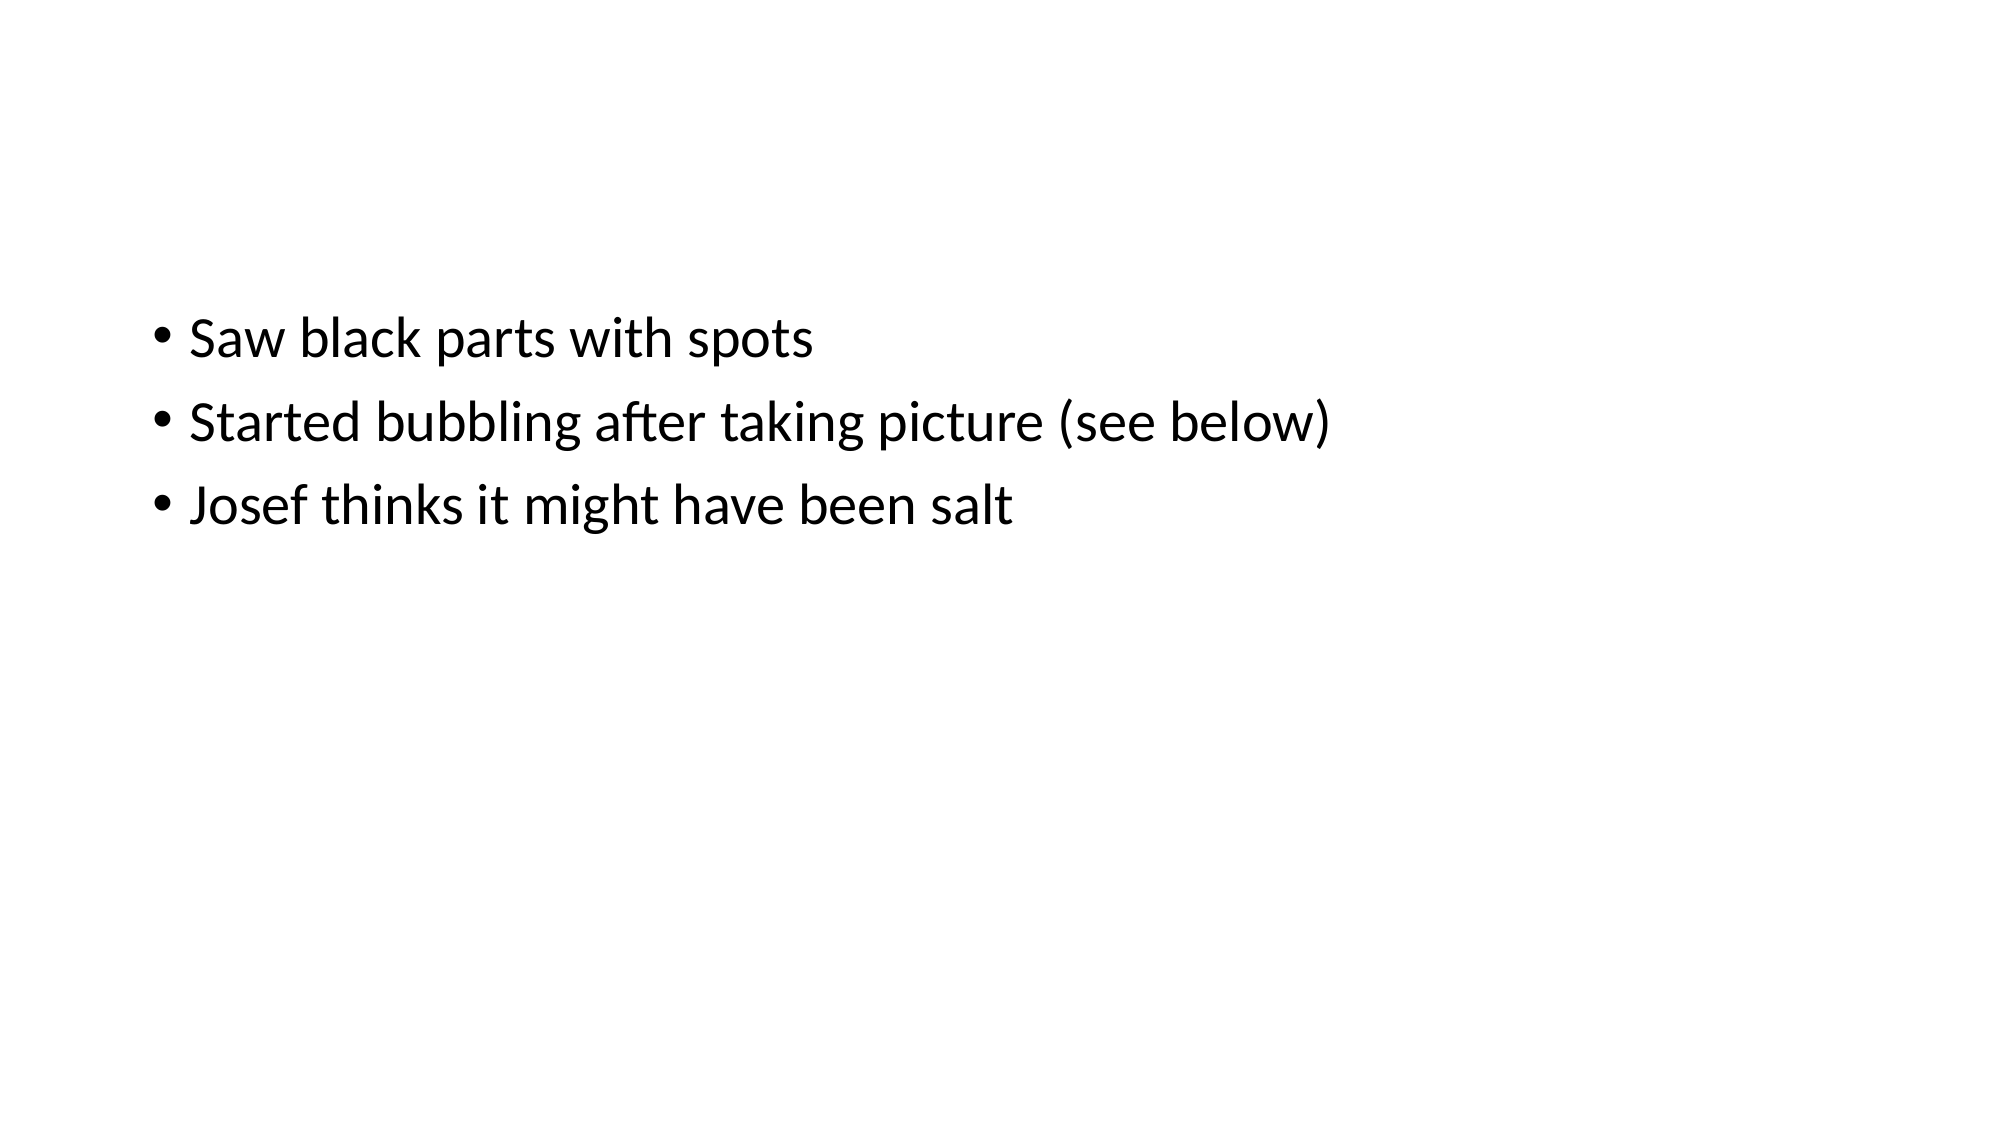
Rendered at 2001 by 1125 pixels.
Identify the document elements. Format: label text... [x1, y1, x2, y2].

list Saw black parts with spots Started bubbling after taking picture (see below) Josef thinks it might have been salt [137, 299, 1863, 1014]
